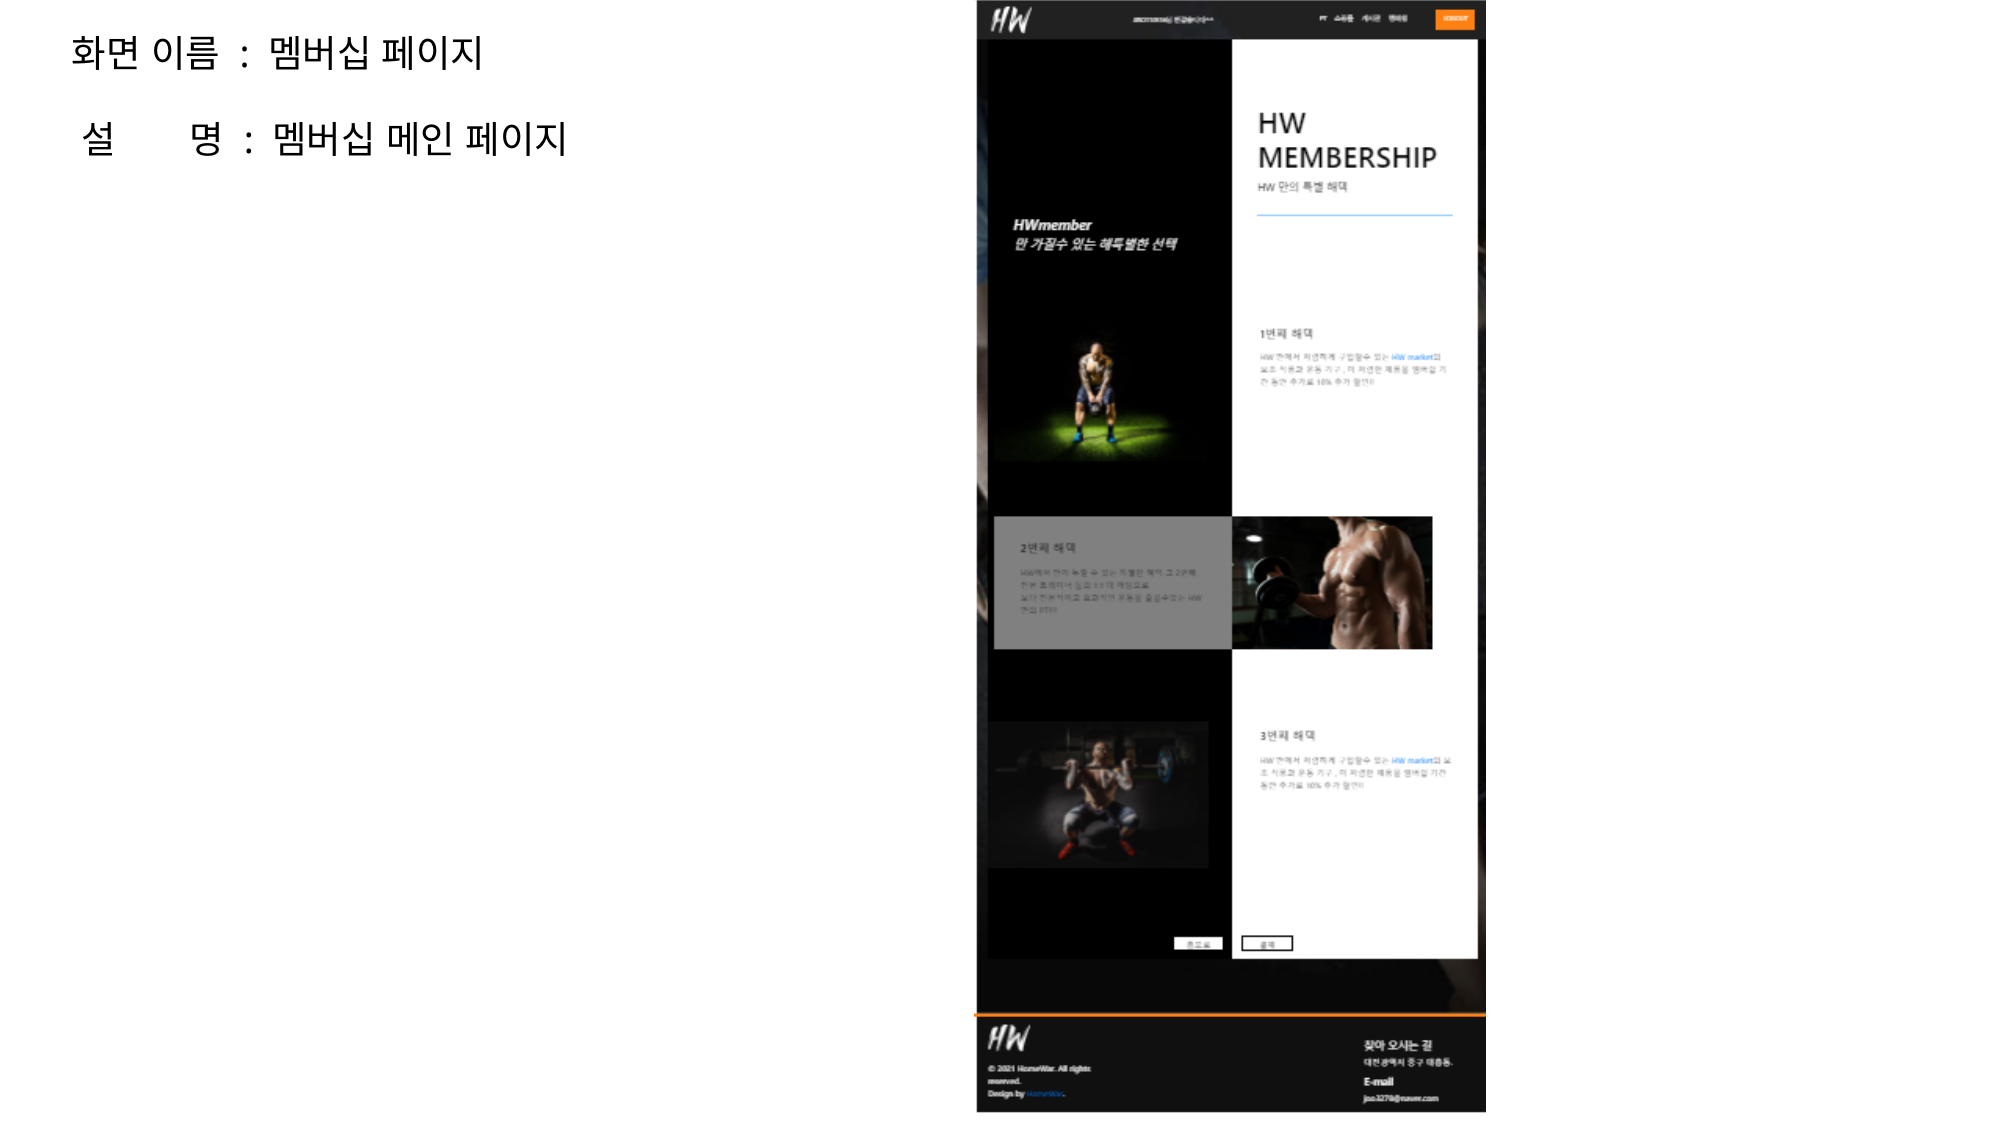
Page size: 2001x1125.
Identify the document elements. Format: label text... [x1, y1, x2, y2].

text_box 화면 이름 : 멤버십 페이지 [56, 23, 501, 83]
text_box 설 명 : 멤버십 메인 페이지 [66, 108, 585, 169]
picture [974, 0, 1486, 1115]
